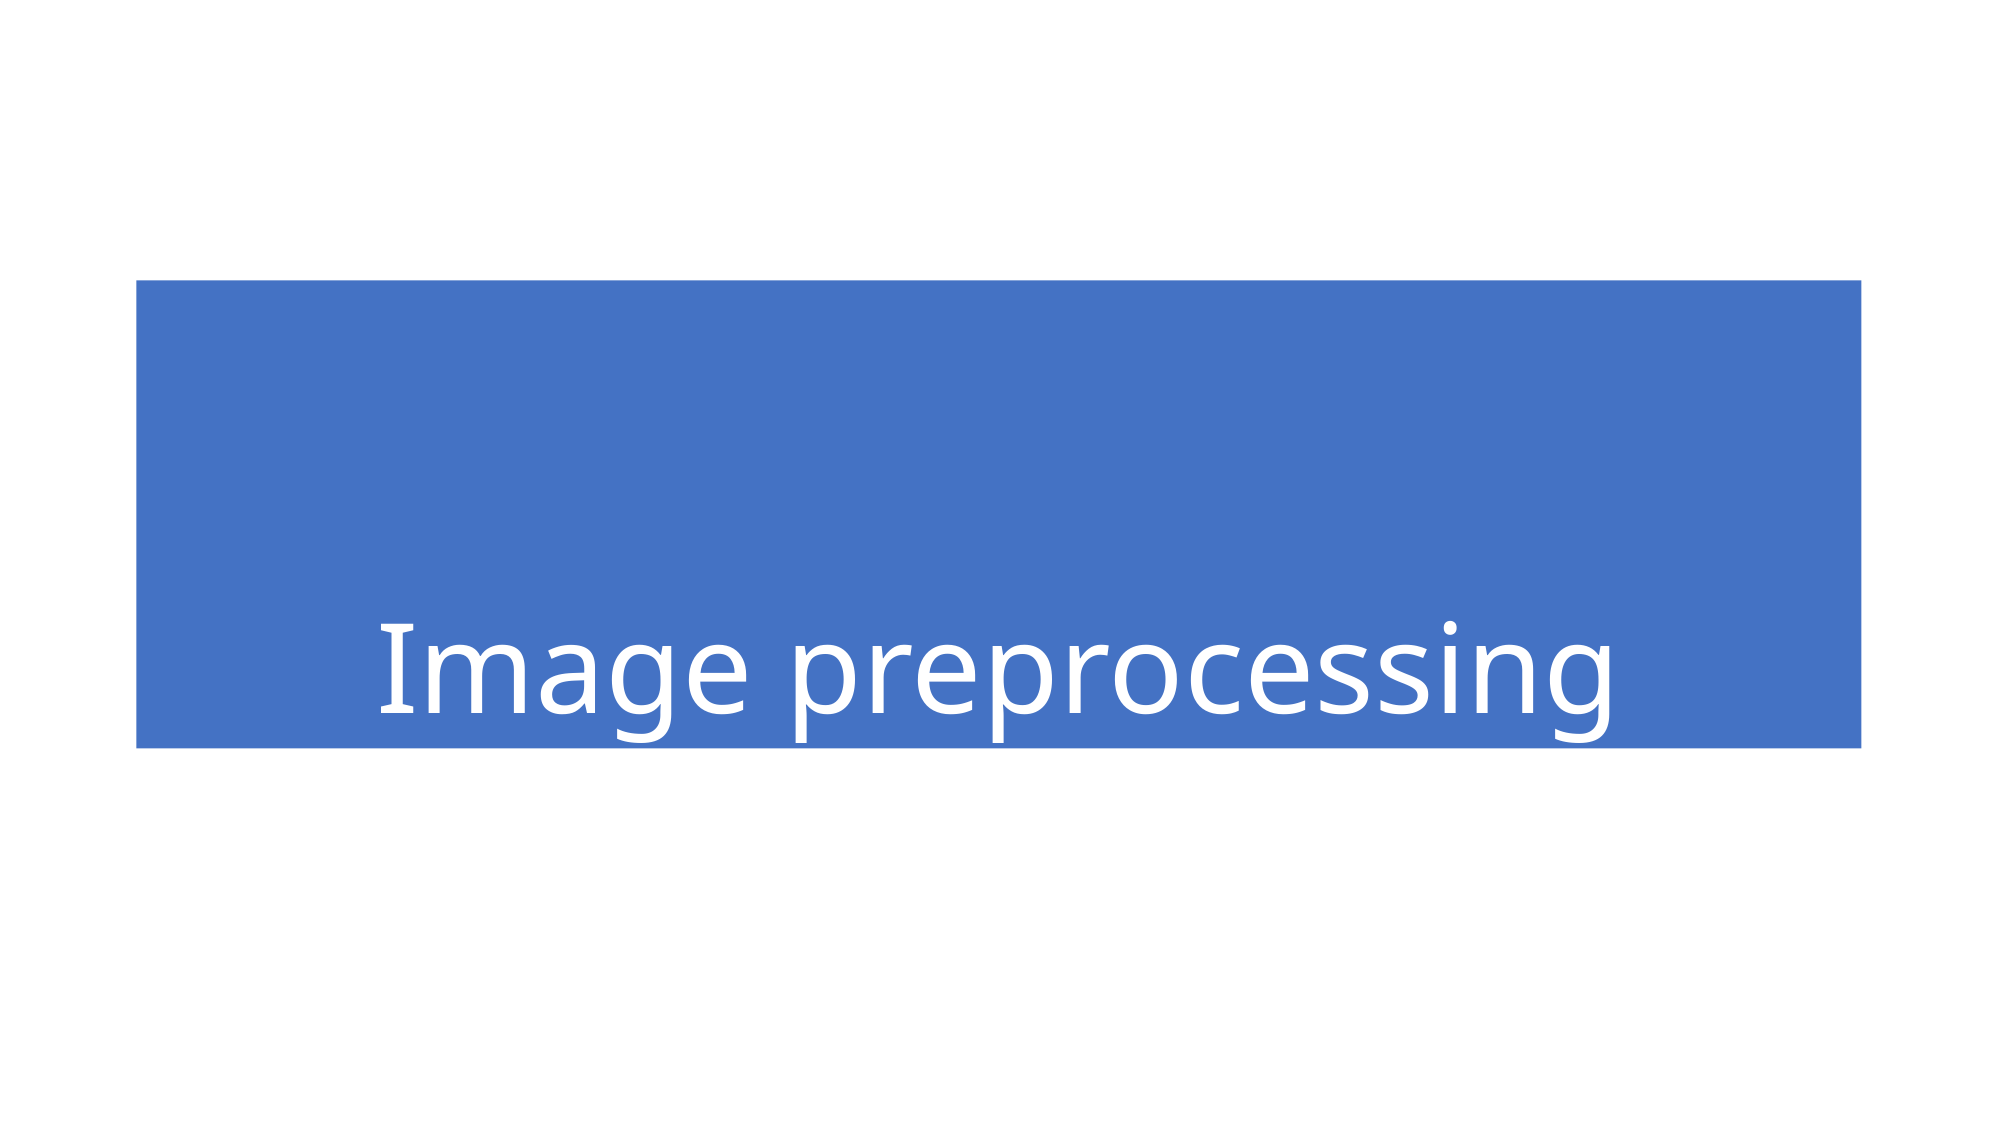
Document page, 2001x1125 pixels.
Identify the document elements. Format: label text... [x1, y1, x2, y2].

title Image preprocessing [136, 280, 1862, 749]
